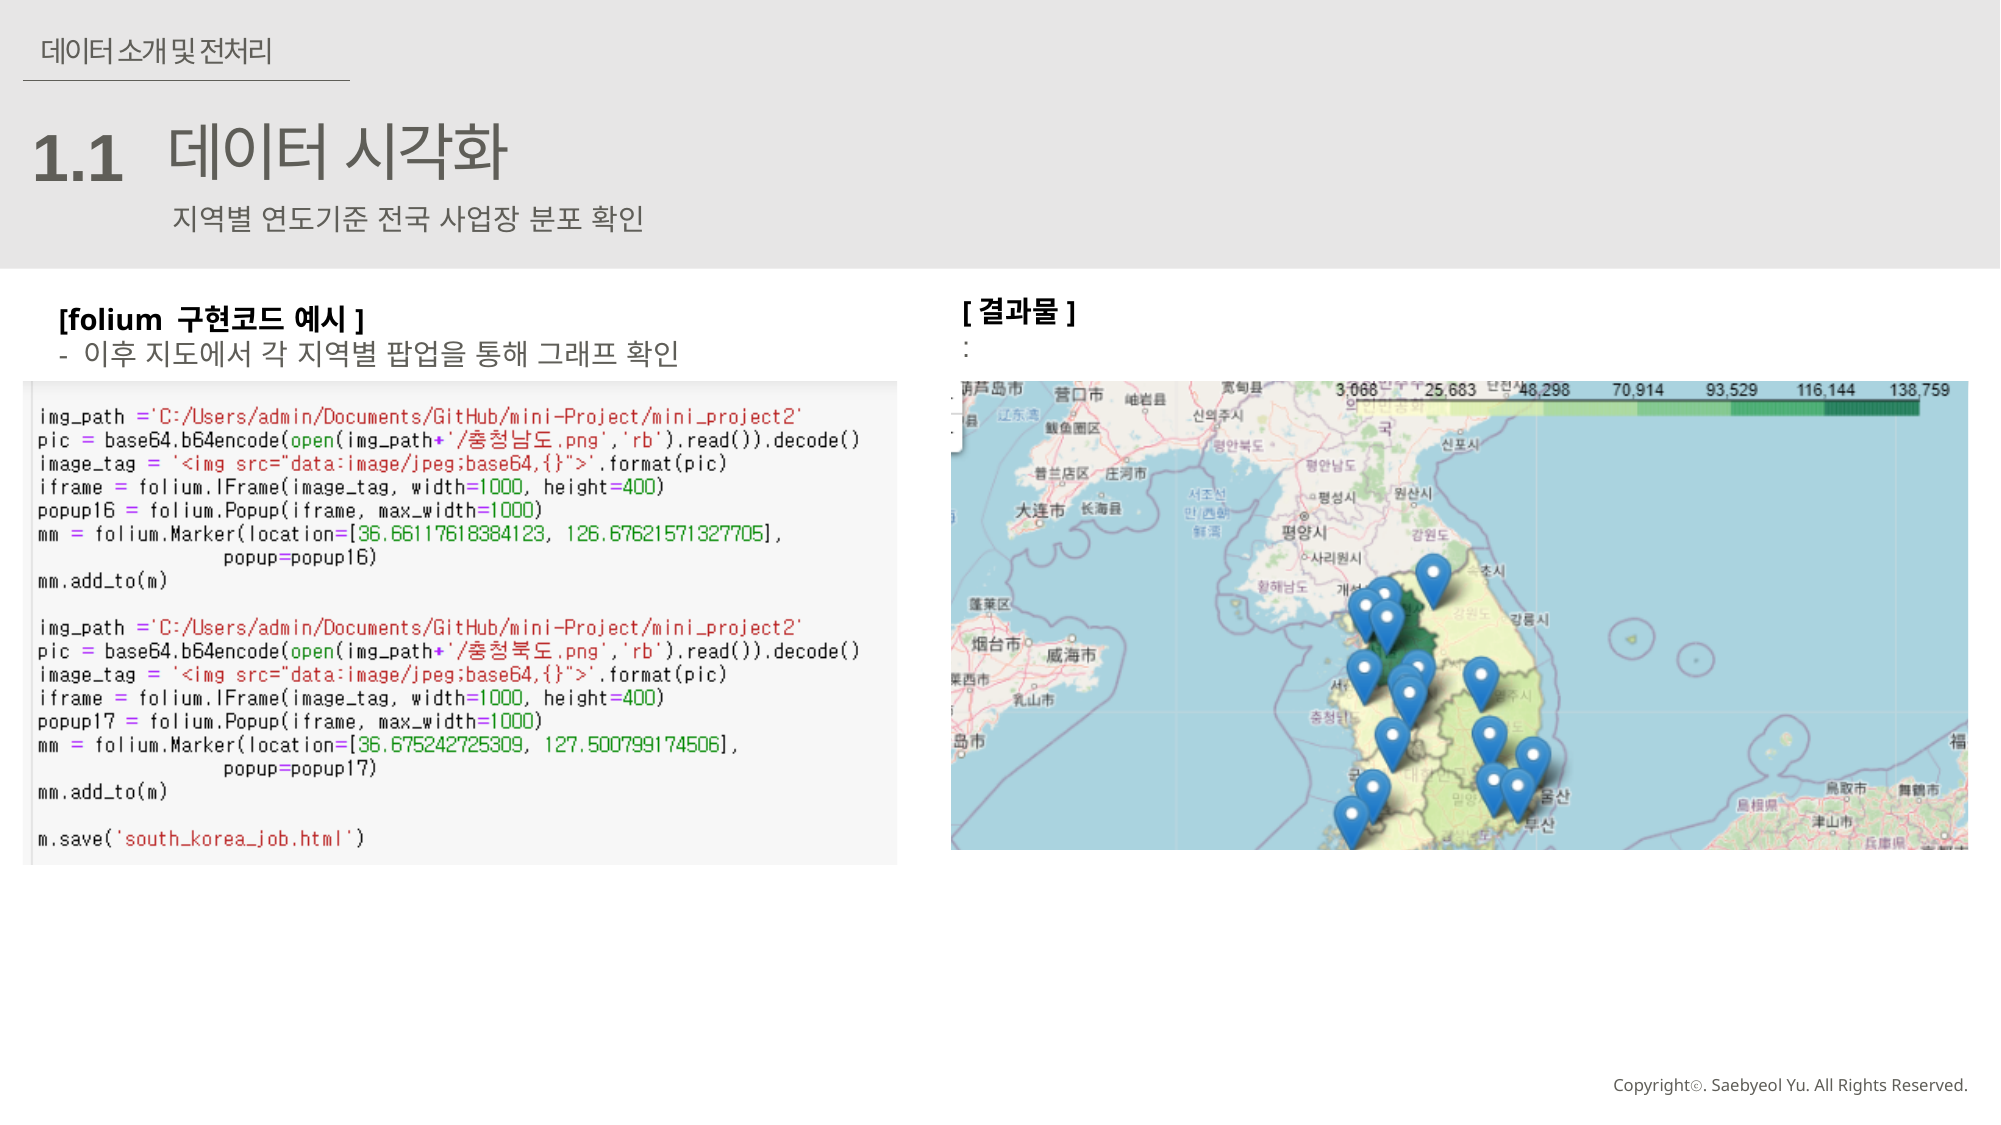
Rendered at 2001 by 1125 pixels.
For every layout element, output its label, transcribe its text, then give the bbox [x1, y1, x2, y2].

text_box 1.1 [16, 106, 139, 202]
picture [22, 380, 898, 865]
text_box [결과물] : [947, 285, 1092, 371]
text_box [0, 0, 2000, 270]
text_box 데이터 시각화 [151, 105, 525, 196]
picture [950, 380, 1969, 850]
text_box [folium 구현코드 예시] - 이후 지도에서 각 지역별 팝업을 통해 그래프 확인 [43, 293, 697, 380]
text_box 데이터 소개 및 전처리 [26, 25, 290, 76]
text_box 지역별 연도기준 전국 사업장 분포 확인 [157, 193, 661, 244]
